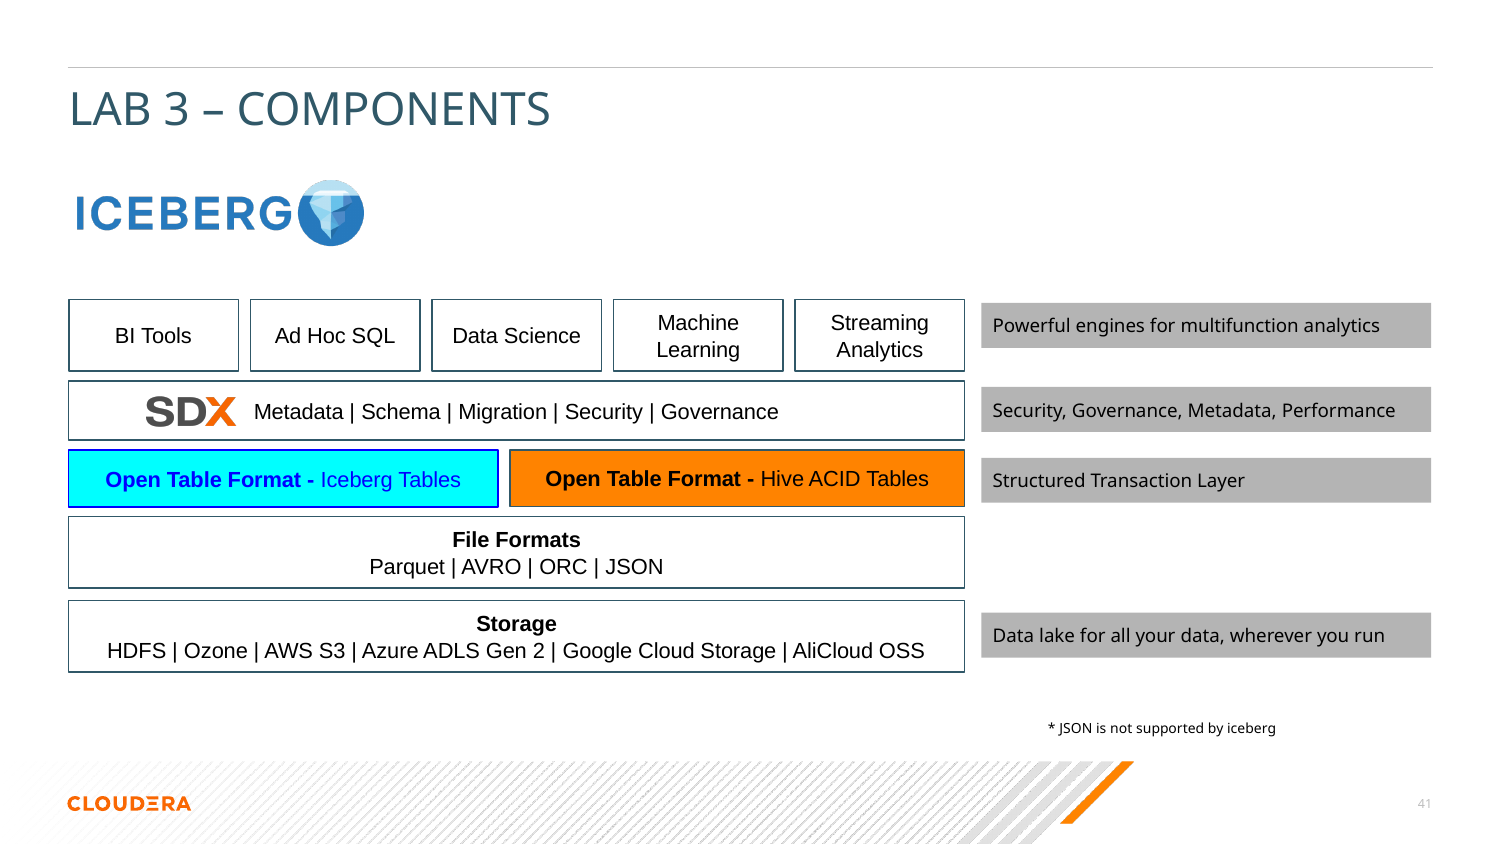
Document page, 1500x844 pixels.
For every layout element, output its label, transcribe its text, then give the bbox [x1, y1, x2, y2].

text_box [68, 299, 1432, 673]
picture [0, 761, 1134, 844]
text_box * JSON is not supported by iceberg [1036, 708, 1368, 736]
picture [68, 171, 372, 254]
title LAB 3 – COMPONENTS [68, 75, 1432, 144]
